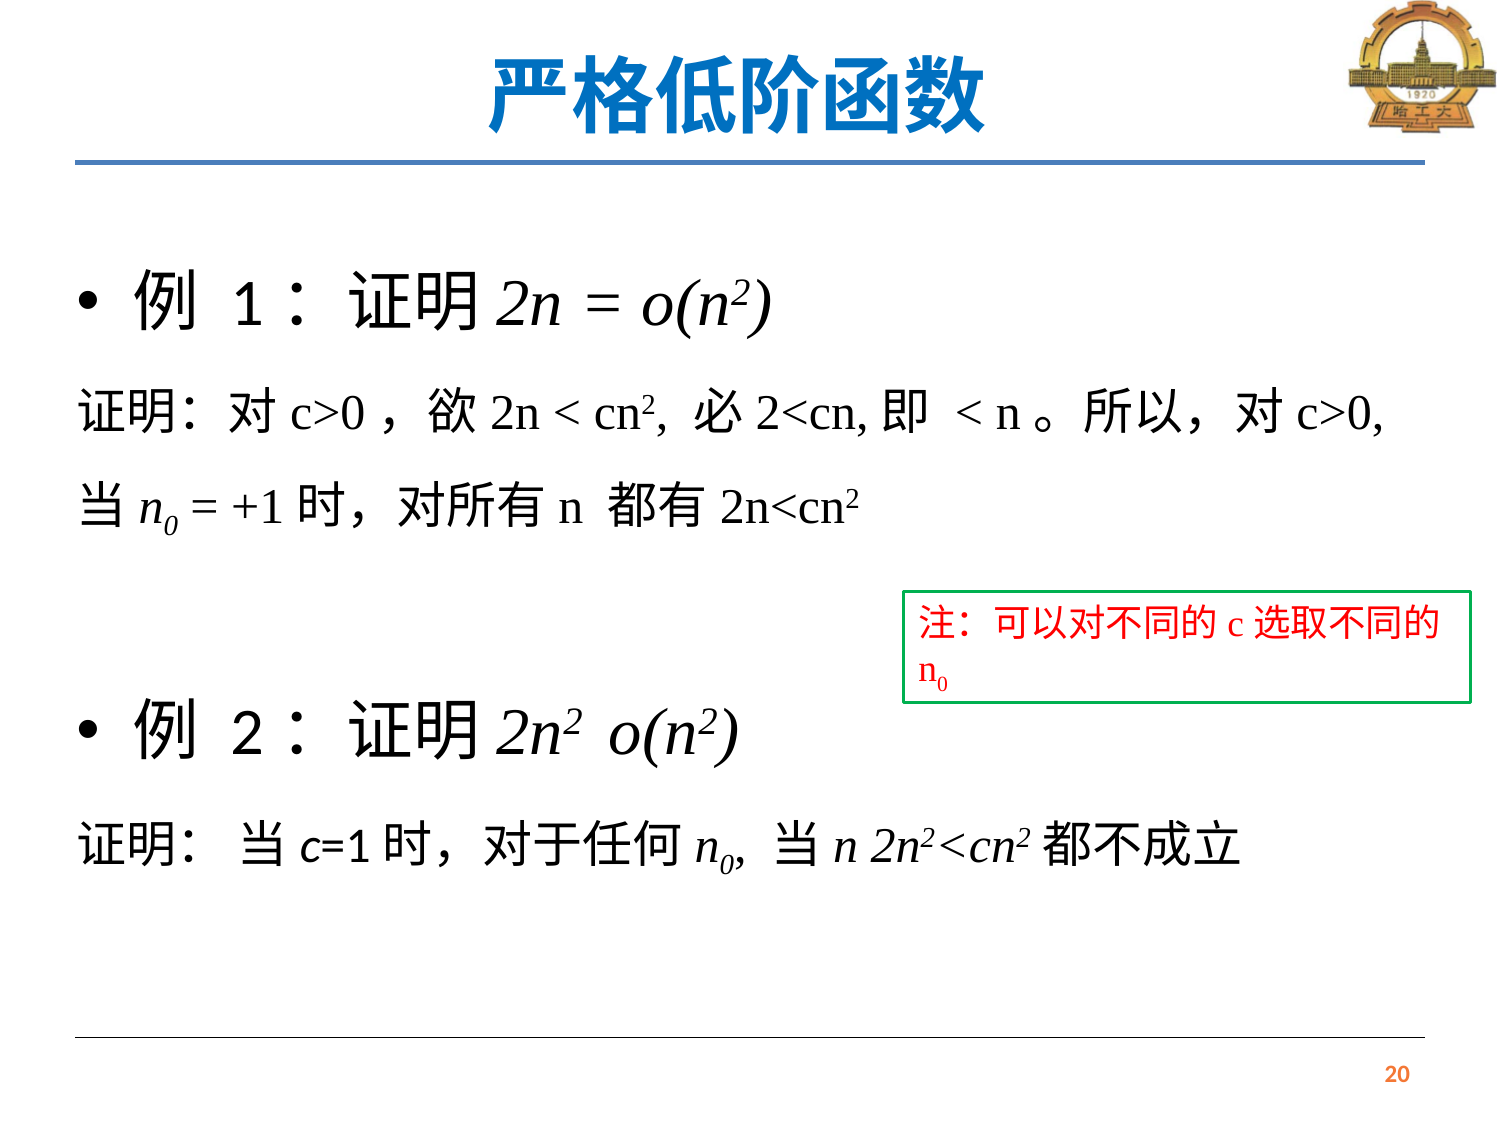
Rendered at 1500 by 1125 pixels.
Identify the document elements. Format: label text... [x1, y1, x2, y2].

text_box 注：可以对不同的c选取不同的n0 [903, 591, 1471, 703]
title 严格低阶函数 [62, 7, 1413, 178]
slide_number 20 [1074, 1042, 1425, 1103]
picture [1340, 0, 1500, 138]
